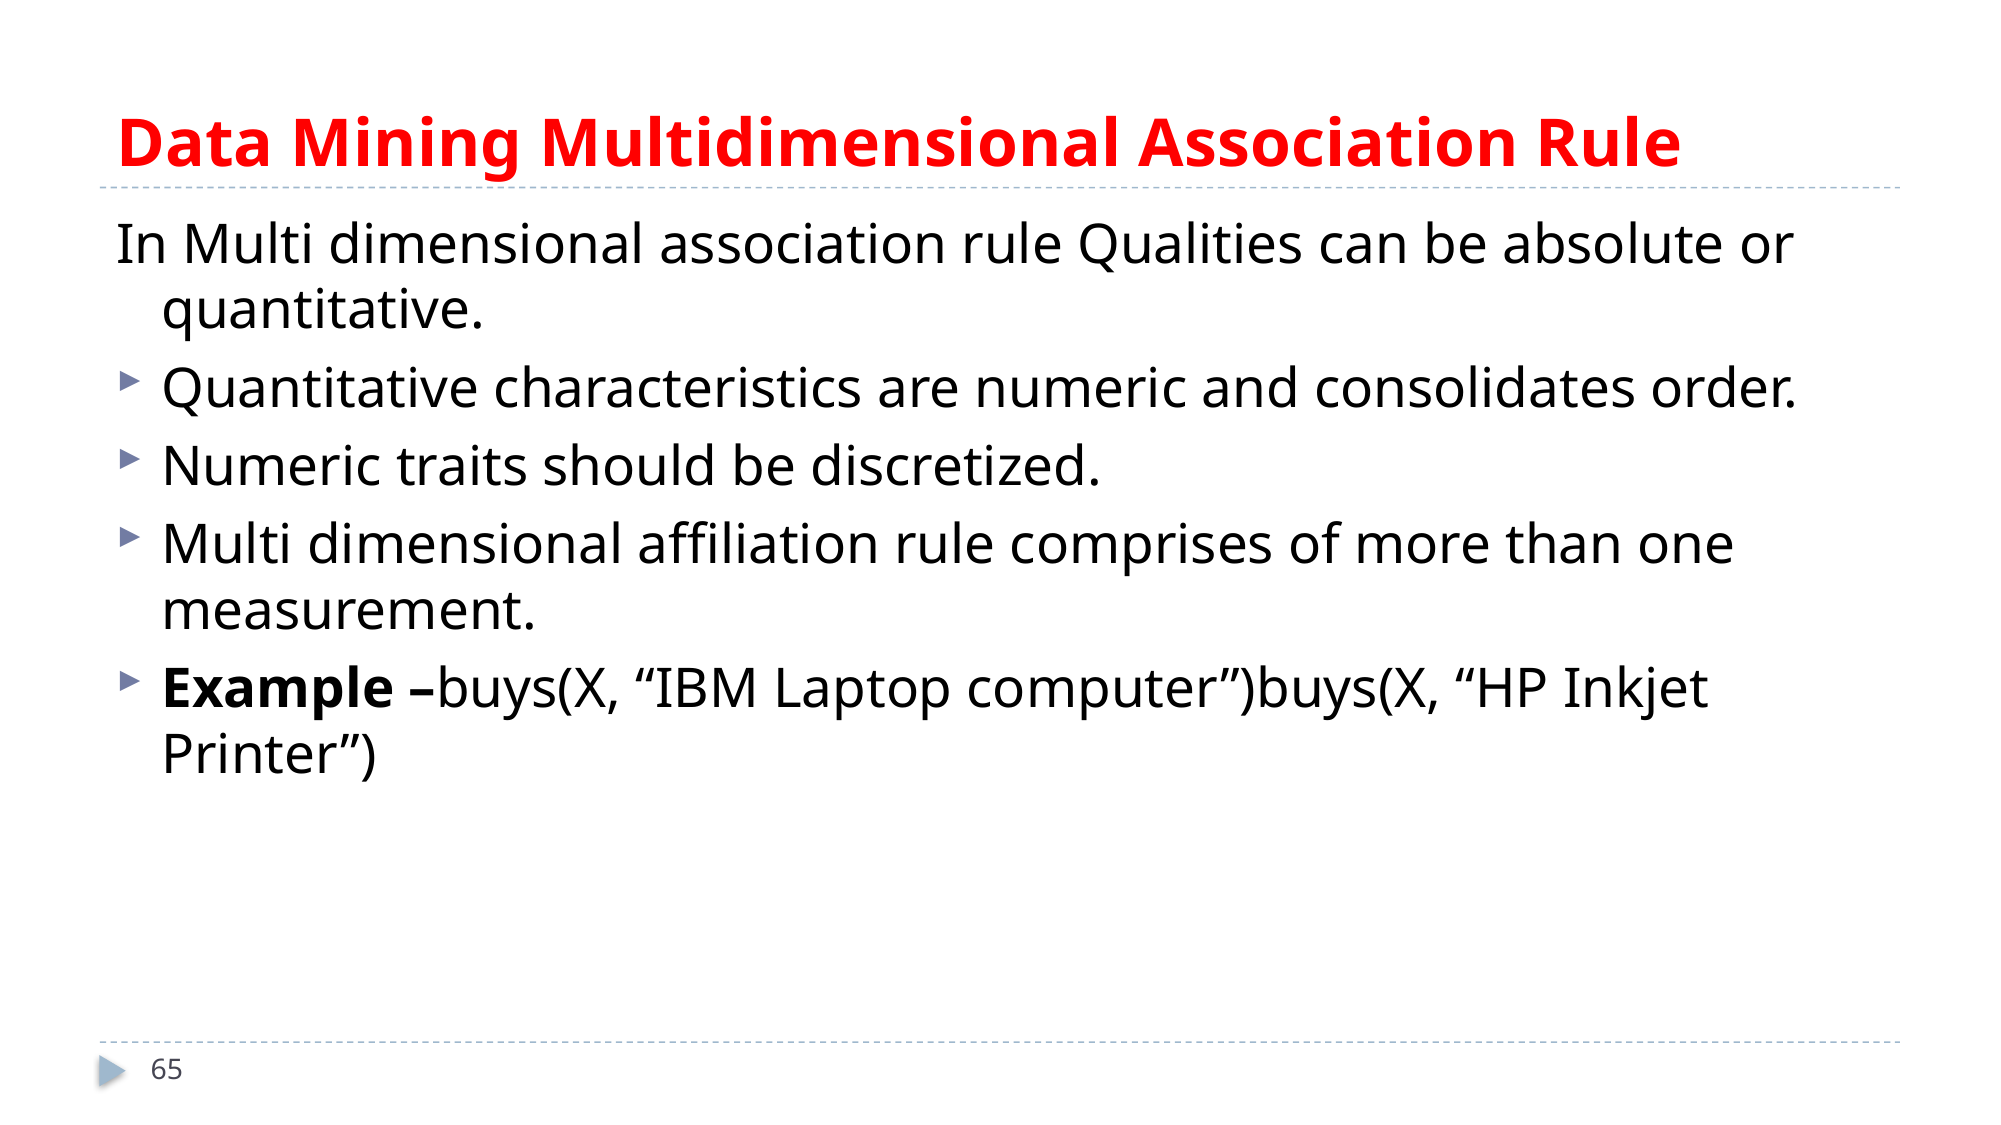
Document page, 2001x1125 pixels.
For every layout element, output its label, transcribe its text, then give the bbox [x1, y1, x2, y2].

title Data Mining Multidimensional Association Rule [99, 24, 1900, 188]
slide_number 65 [133, 1042, 568, 1103]
list In Multi dimensional association rule Qualities can be absolute or quantitative. Quantitative characteristics are numeric and consolidates order. Numeric traits should be discretized. Multi dimensional affiliation rule comprises of more than one measurement. Example –buys(X, “IBM Laptop computer”)buys(X, “HP Inkjet Printer”) [99, 200, 1900, 1010]
